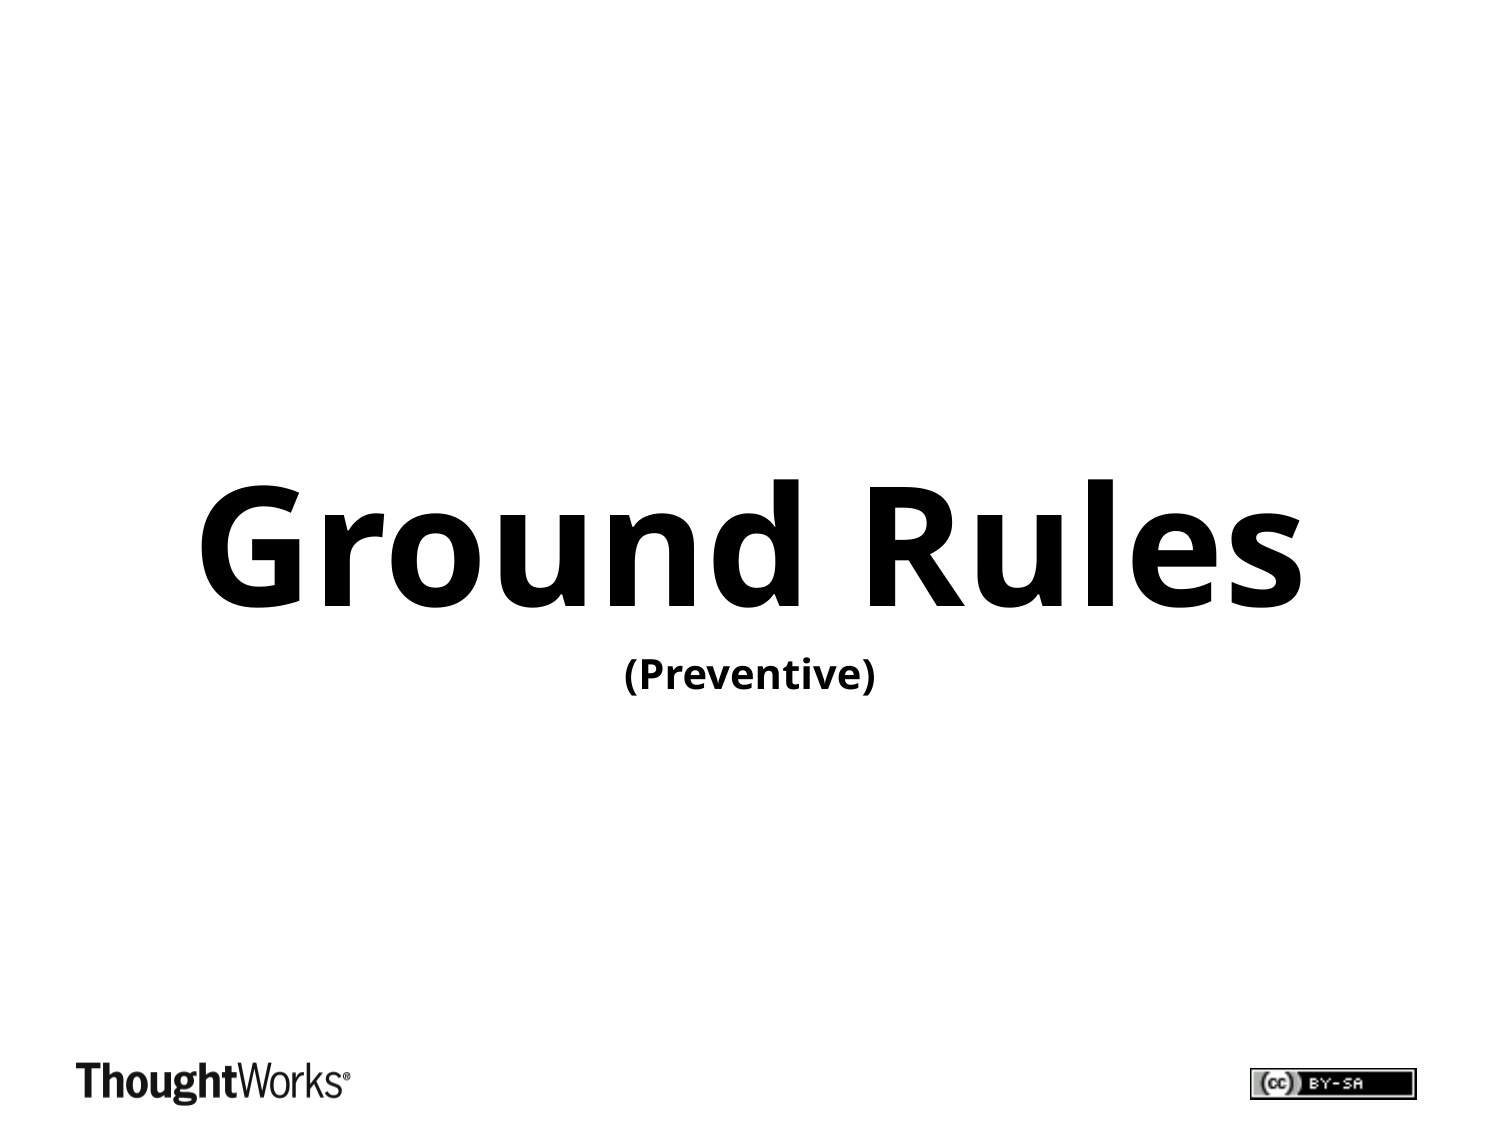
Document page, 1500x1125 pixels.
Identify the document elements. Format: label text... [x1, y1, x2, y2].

list Ground Rules (Preventive) [74, 174, 1426, 963]
picture [75, 1062, 351, 1106]
picture [1250, 1068, 1417, 1100]
